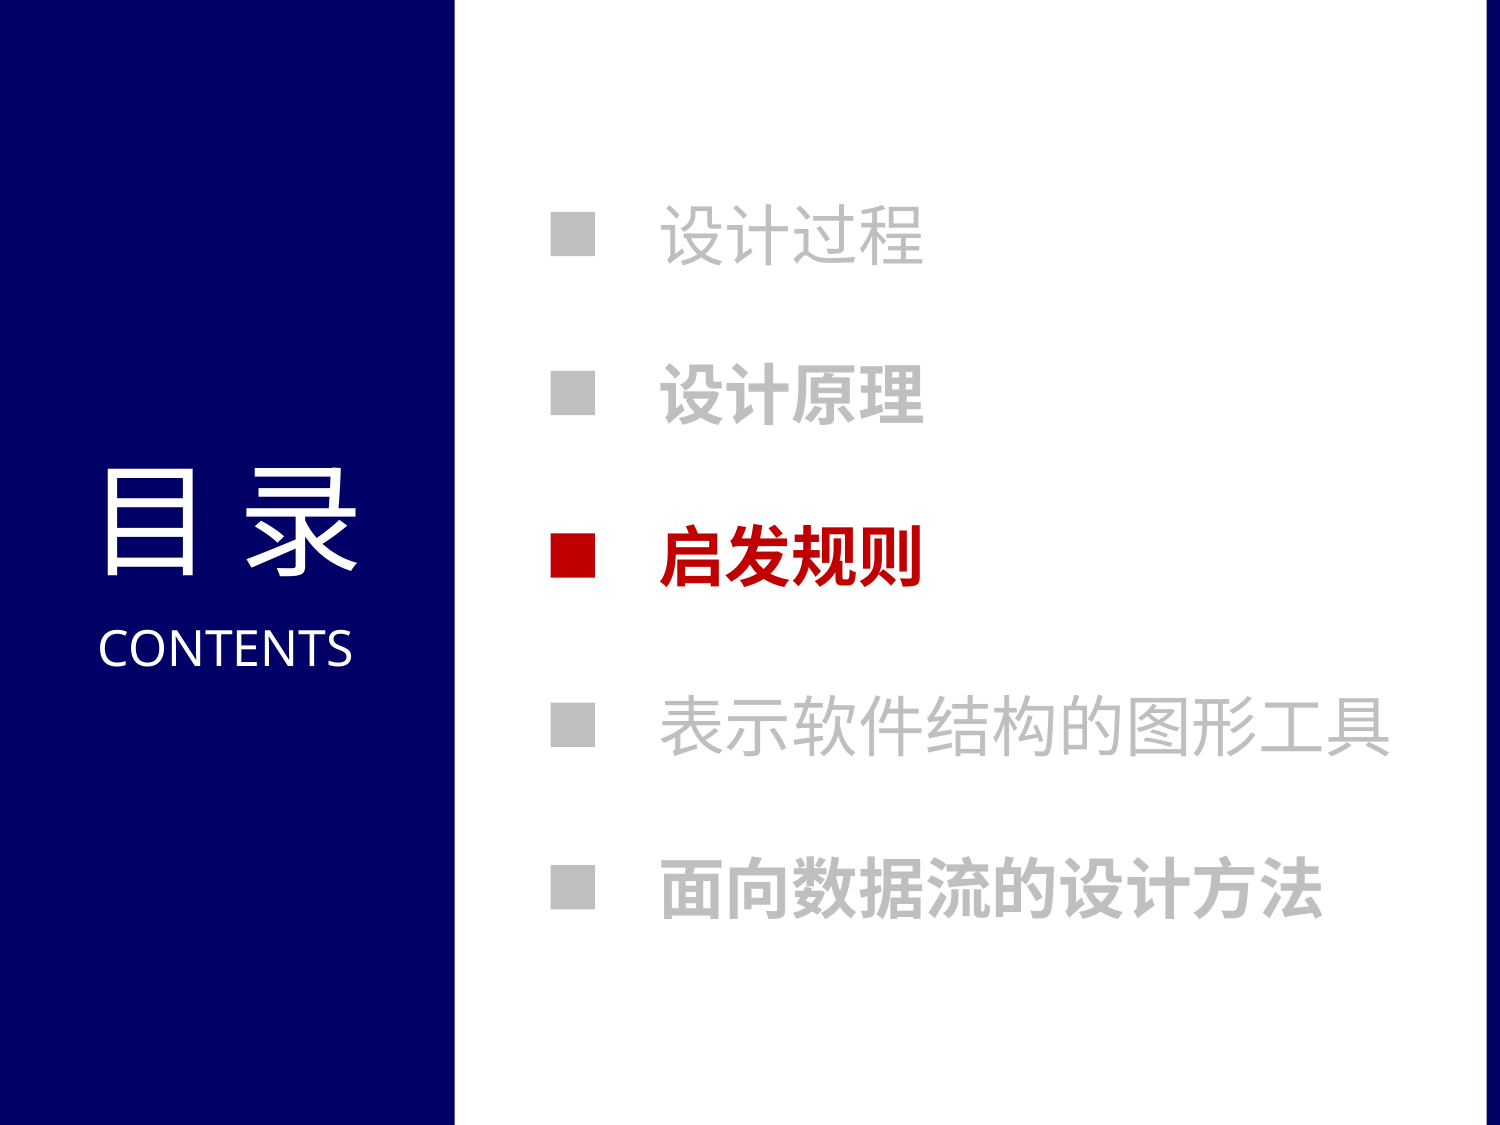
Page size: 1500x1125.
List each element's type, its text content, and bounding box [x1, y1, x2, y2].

text_box 启发规则 [643, 507, 1454, 603]
text_box [550, 865, 595, 910]
text_box 设计过程 [643, 185, 1454, 281]
text_box [550, 533, 595, 578]
text_box [550, 211, 595, 257]
text_box [550, 370, 595, 416]
text_box 表示软件结构的图形工具 [643, 676, 1454, 772]
text_box 面向数据流的设计方法 [643, 839, 1454, 934]
text_box 设计原理 [643, 345, 1454, 440]
text_box [550, 702, 595, 747]
